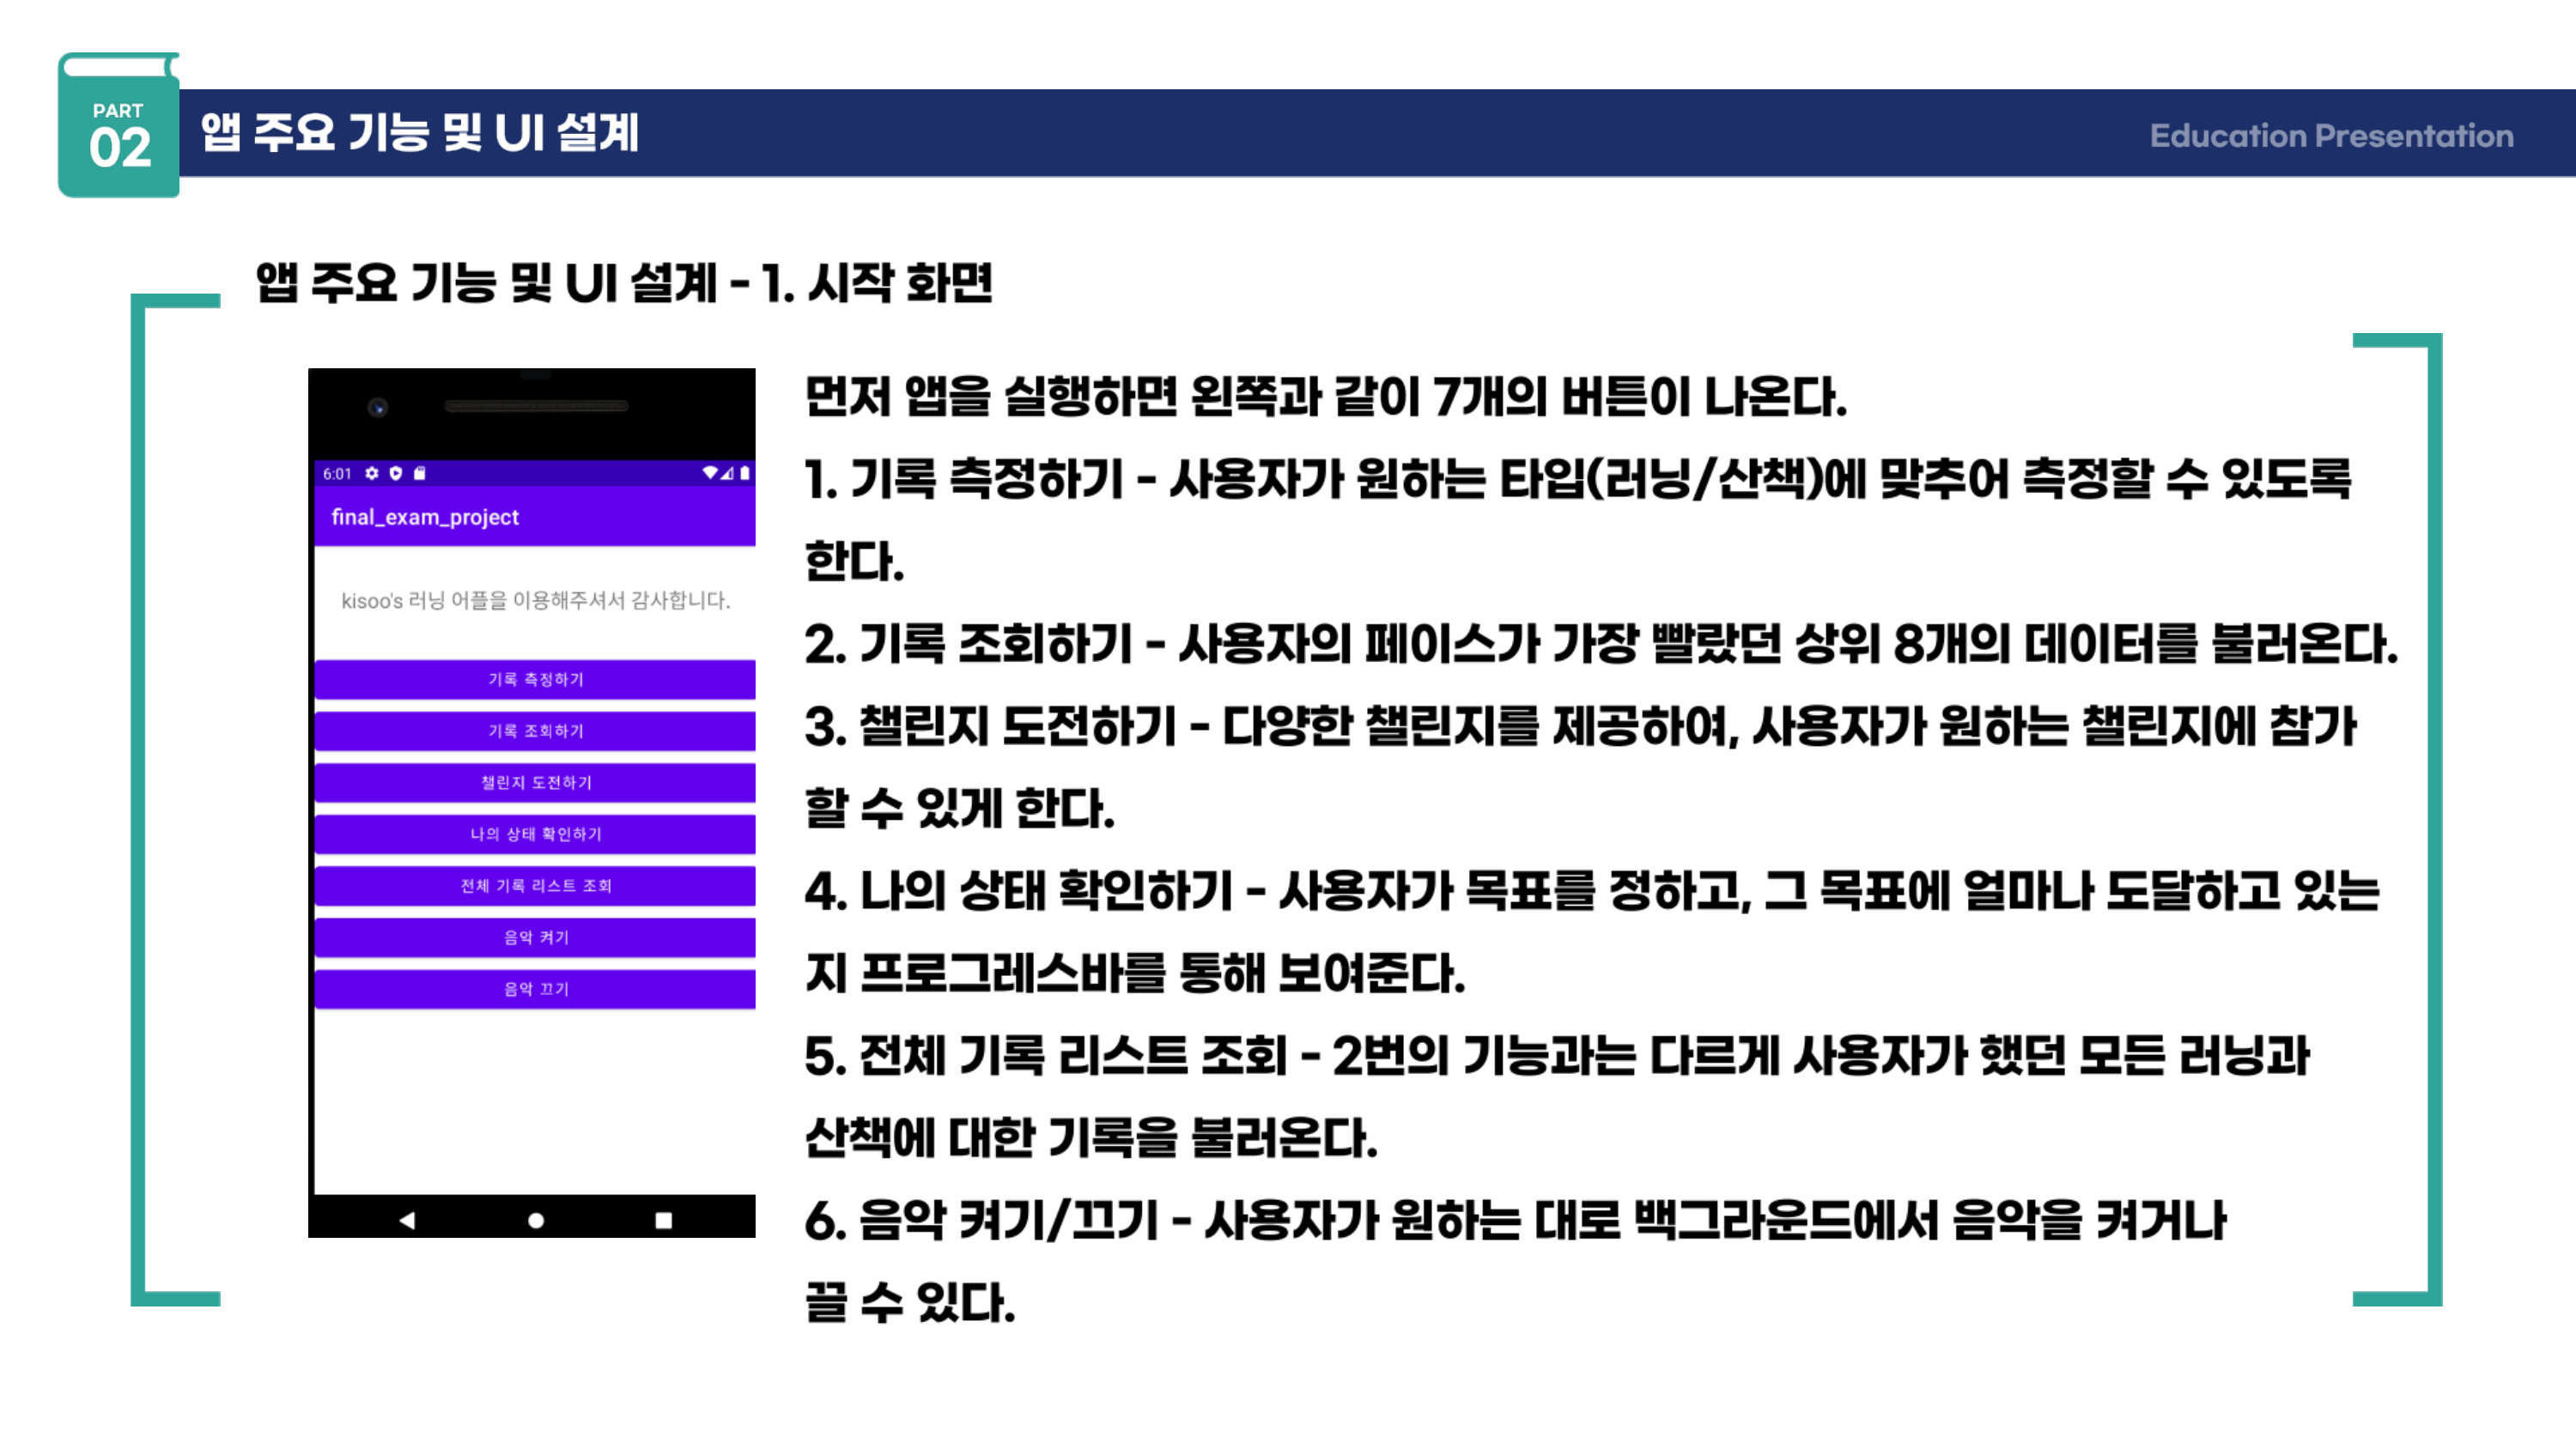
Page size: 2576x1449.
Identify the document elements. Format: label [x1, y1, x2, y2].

text_box [58, 52, 179, 198]
text_box [131, 294, 222, 1307]
picture [2129, 114, 2530, 173]
picture [69, 98, 176, 209]
text_box [308, 368, 756, 1239]
picture [247, 248, 1018, 343]
picture [192, 99, 662, 189]
text_box [184, 89, 2576, 178]
picture [798, 361, 2424, 1362]
text_box [2353, 332, 2443, 1307]
